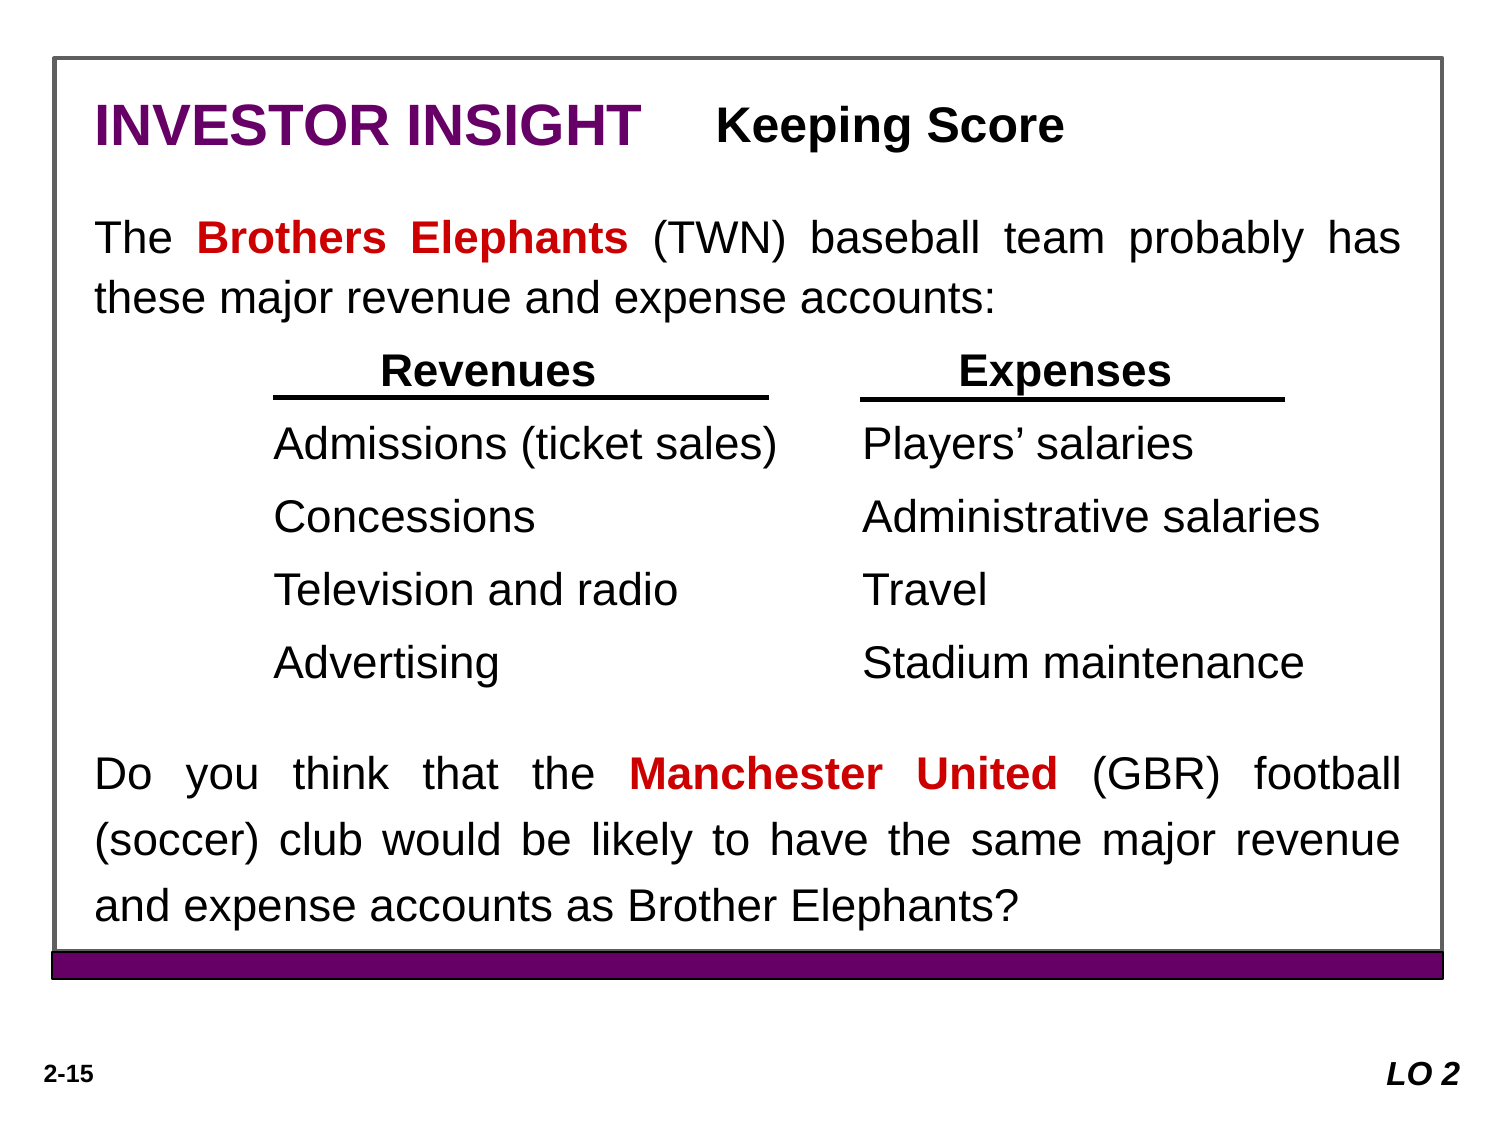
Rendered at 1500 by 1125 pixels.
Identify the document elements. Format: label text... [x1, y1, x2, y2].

text_box [52, 952, 1443, 979]
text_box [54, 57, 1442, 952]
text_box LO 2 [1324, 1044, 1475, 1100]
